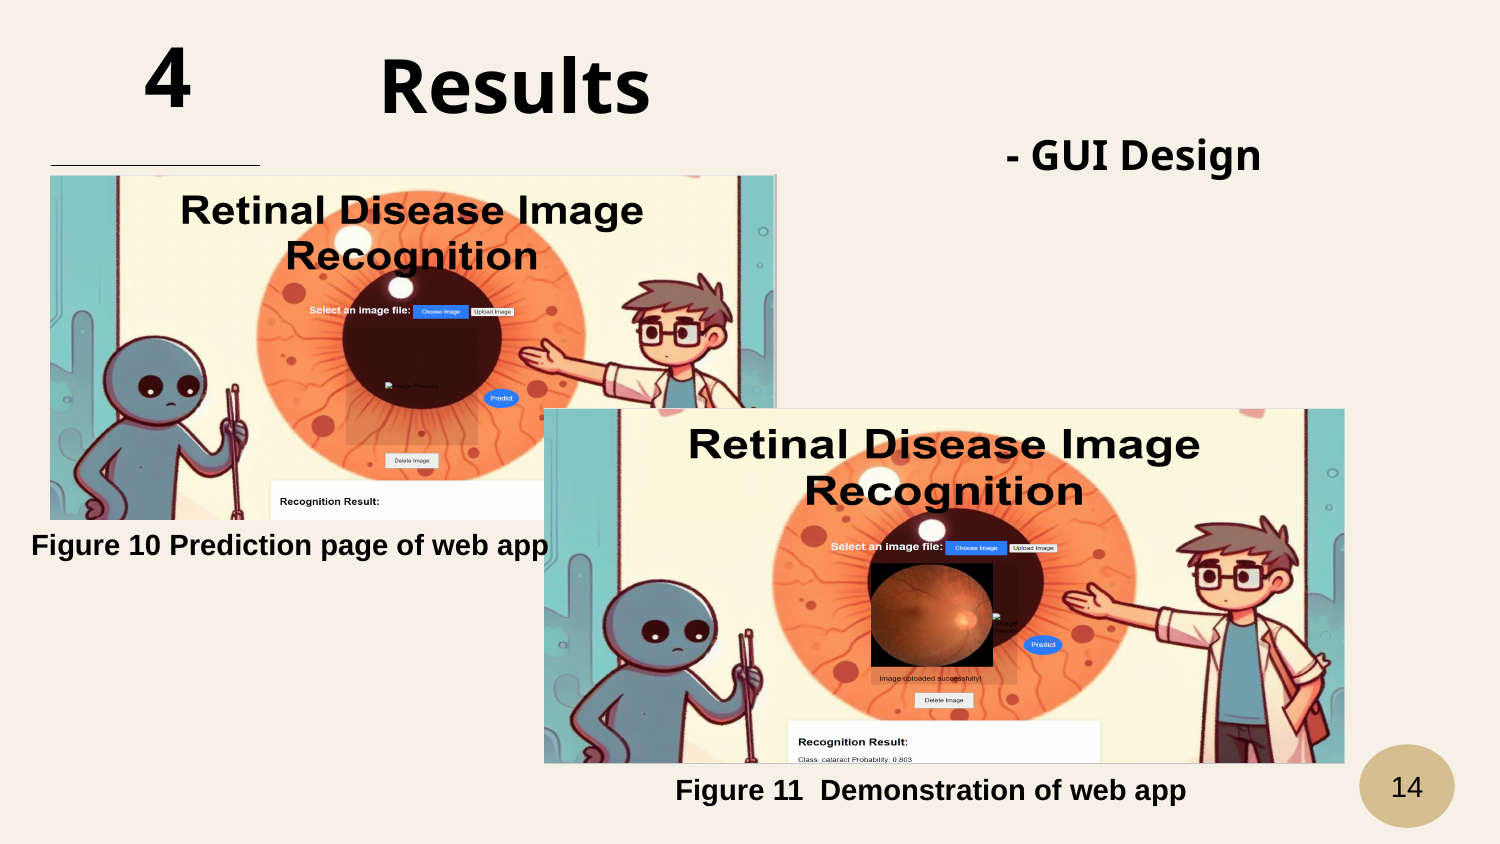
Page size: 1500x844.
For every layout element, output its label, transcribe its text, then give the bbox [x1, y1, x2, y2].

text_box 14 [1359, 744, 1455, 828]
picture [50, 174, 1346, 765]
text_box 4 [144, 12, 411, 137]
text_box Figure 11 Demonstration of web app [660, 774, 1265, 814]
text_box Results - GUI Design [378, 41, 1263, 175]
text_box Figure 10 Prediction page of web app [16, 519, 539, 569]
